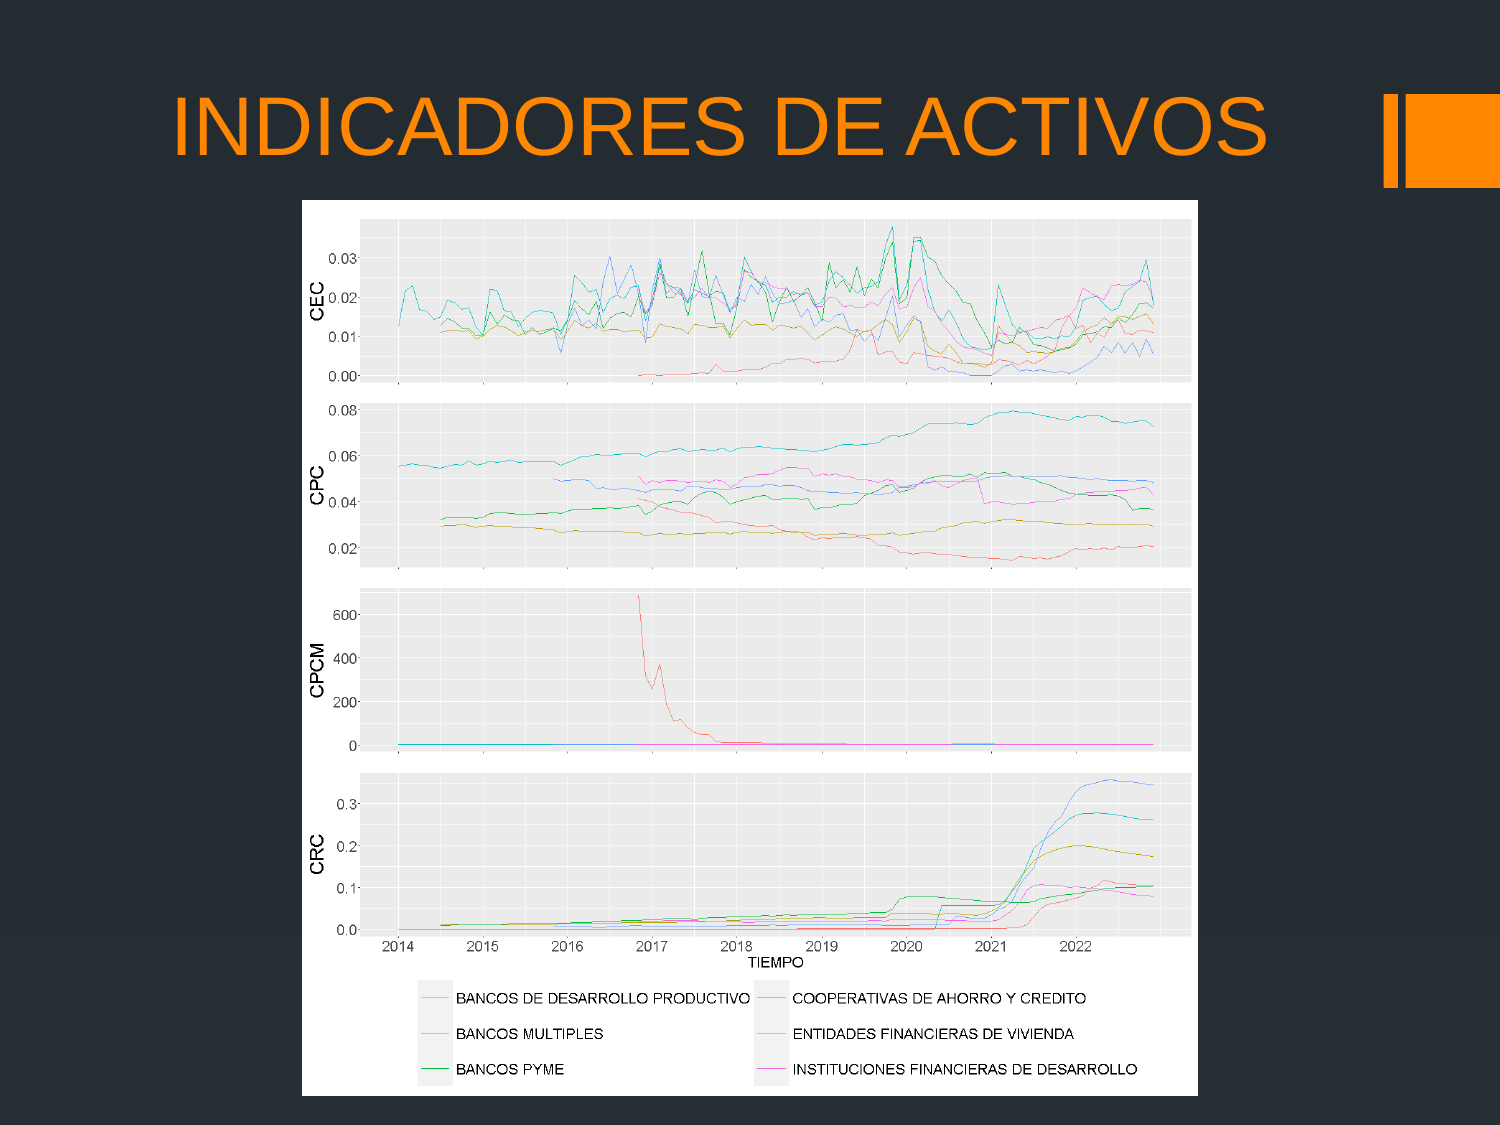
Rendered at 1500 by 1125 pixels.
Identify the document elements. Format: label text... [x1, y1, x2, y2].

picture [302, 199, 1198, 1096]
title INDICADORES DE ACTIVOS [63, 61, 1379, 181]
